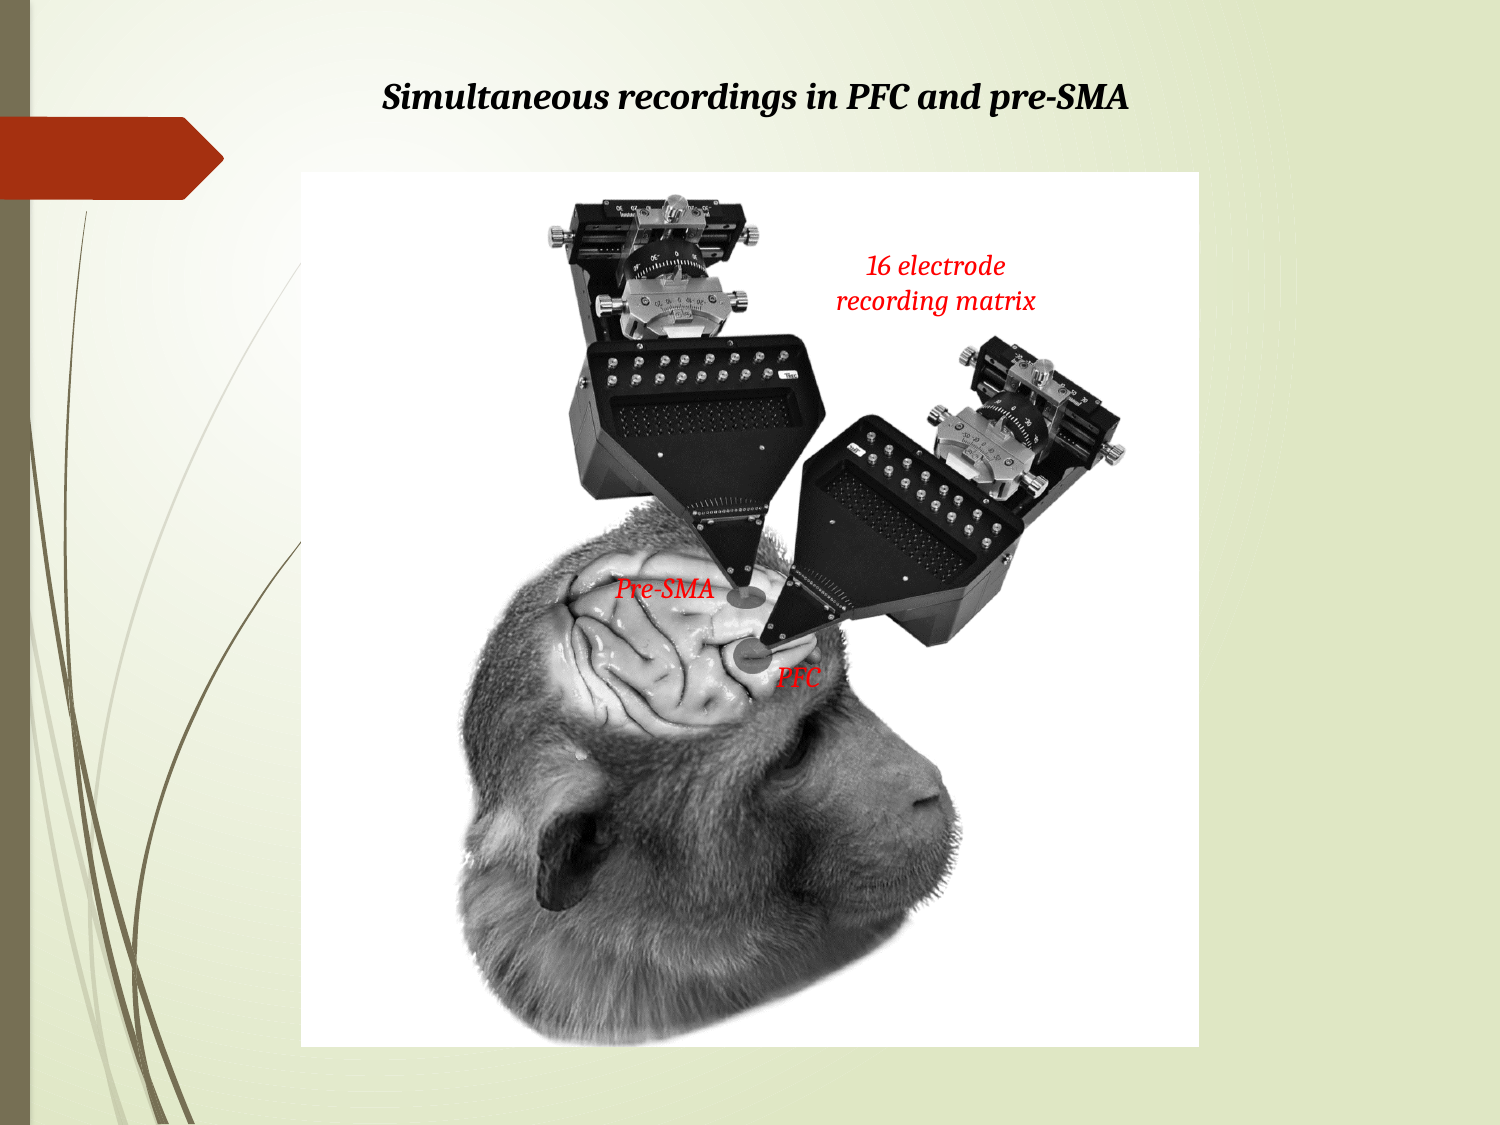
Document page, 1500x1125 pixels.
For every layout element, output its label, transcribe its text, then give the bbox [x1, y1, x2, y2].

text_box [300, 172, 1200, 1047]
text_box Simultaneous recordings in PFC and pre-SMA [53, 64, 1459, 148]
